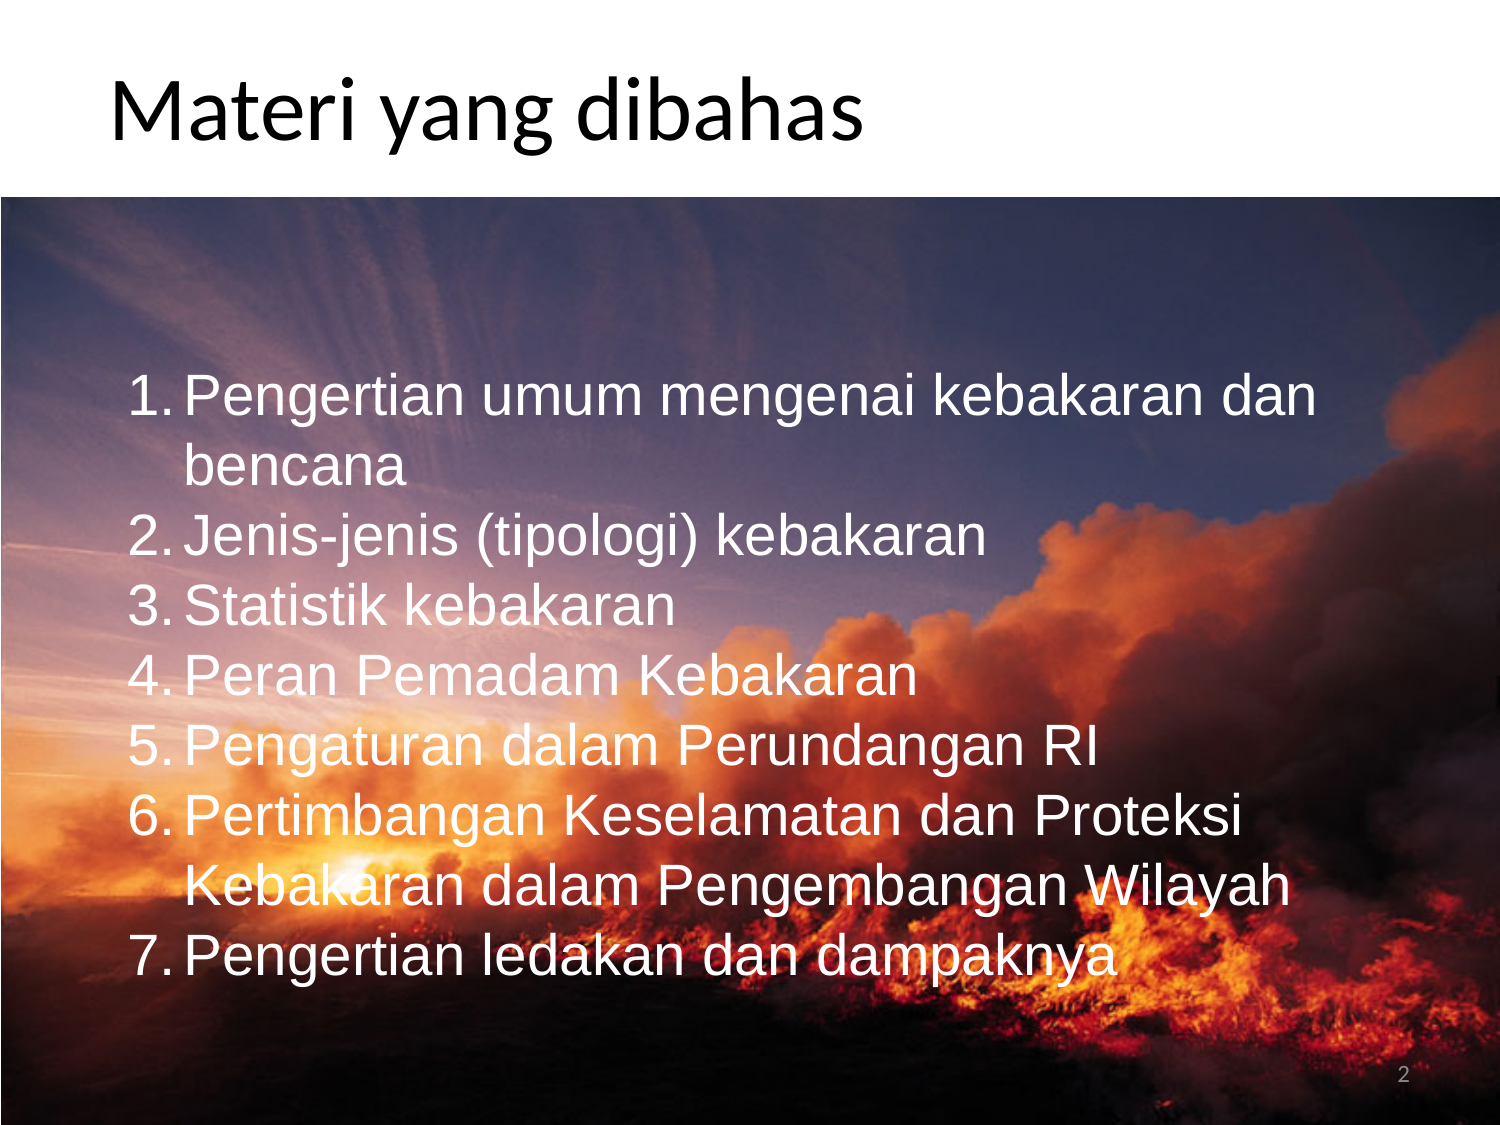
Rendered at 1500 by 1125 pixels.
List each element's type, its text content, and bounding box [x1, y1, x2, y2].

picture [0, 197, 1500, 1125]
title Materi yang dibahas [75, 10, 900, 195]
